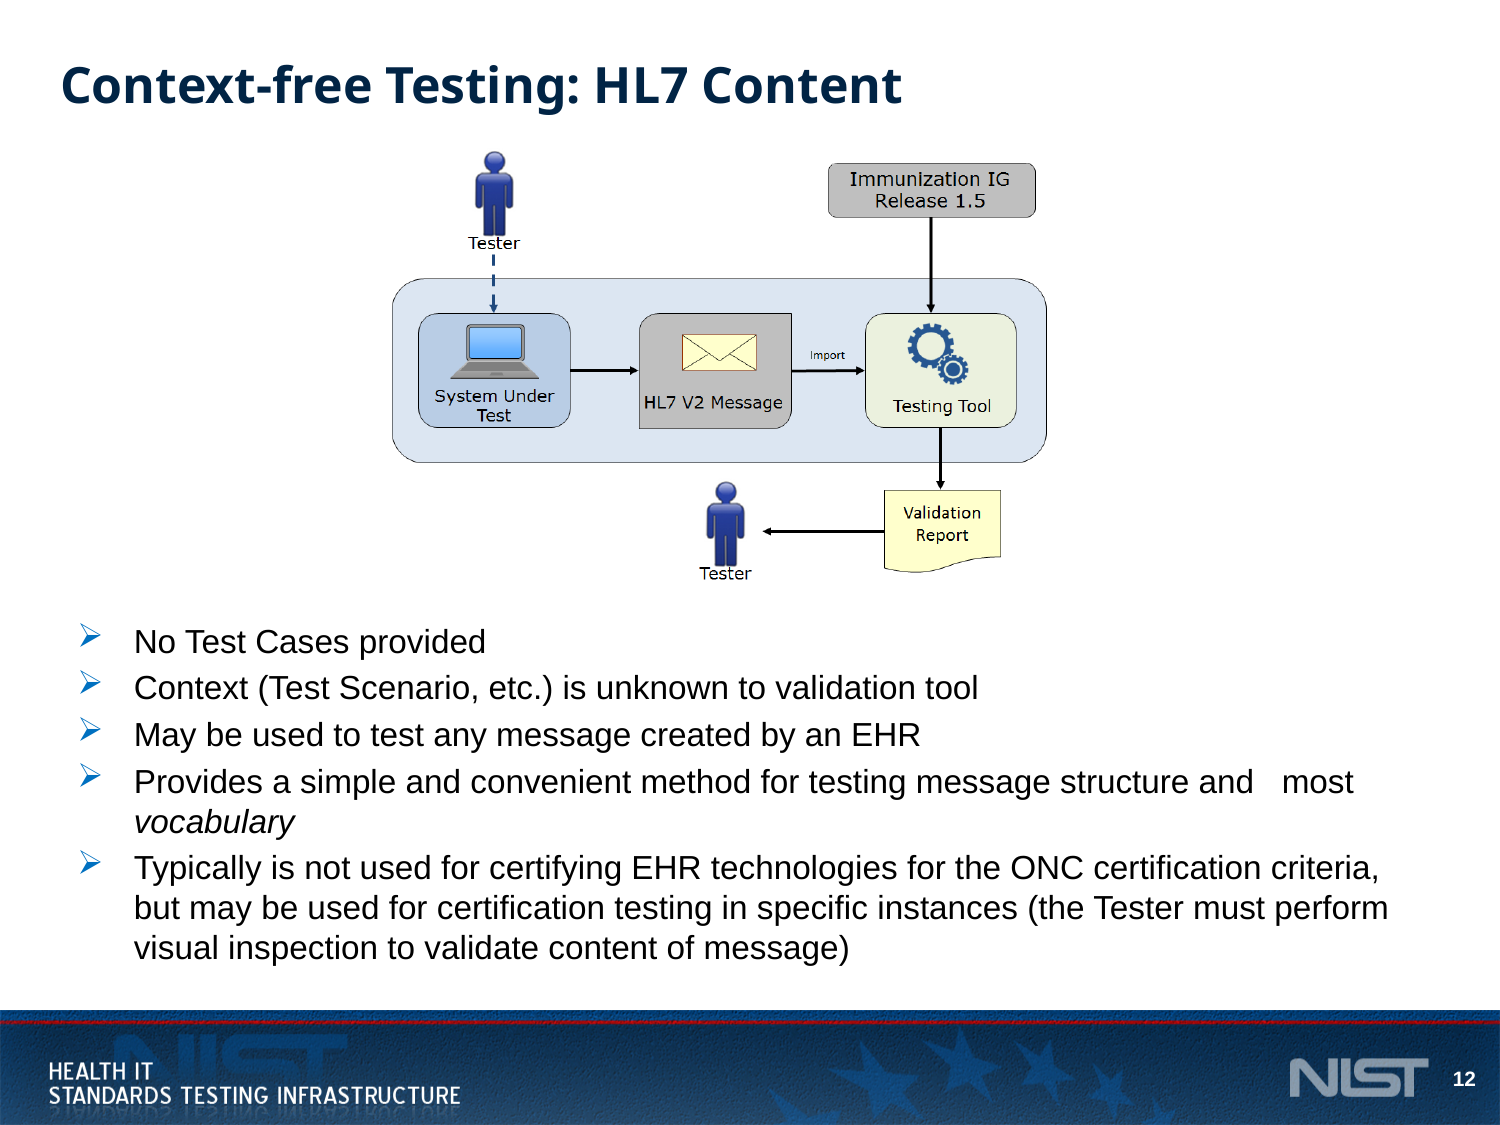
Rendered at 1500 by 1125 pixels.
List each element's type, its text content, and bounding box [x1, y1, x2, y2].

title Context-free Testing: HL7 Content [45, 45, 1396, 122]
picture [0, 1010, 1500, 1125]
picture [382, 141, 1058, 592]
list No Test Cases provided Context (Test Scenario, etc.) is unknown to validation tool May be used to test any message created by an EHR Provides a simple and convenient method for testing message structure and most vocabulary Typically is not used for certifying EHR technologies for the ONC certification criteria, but may be used for certification testing in specific instances (the Tester must perform visual inspection to validate content of message) [62, 612, 1434, 999]
